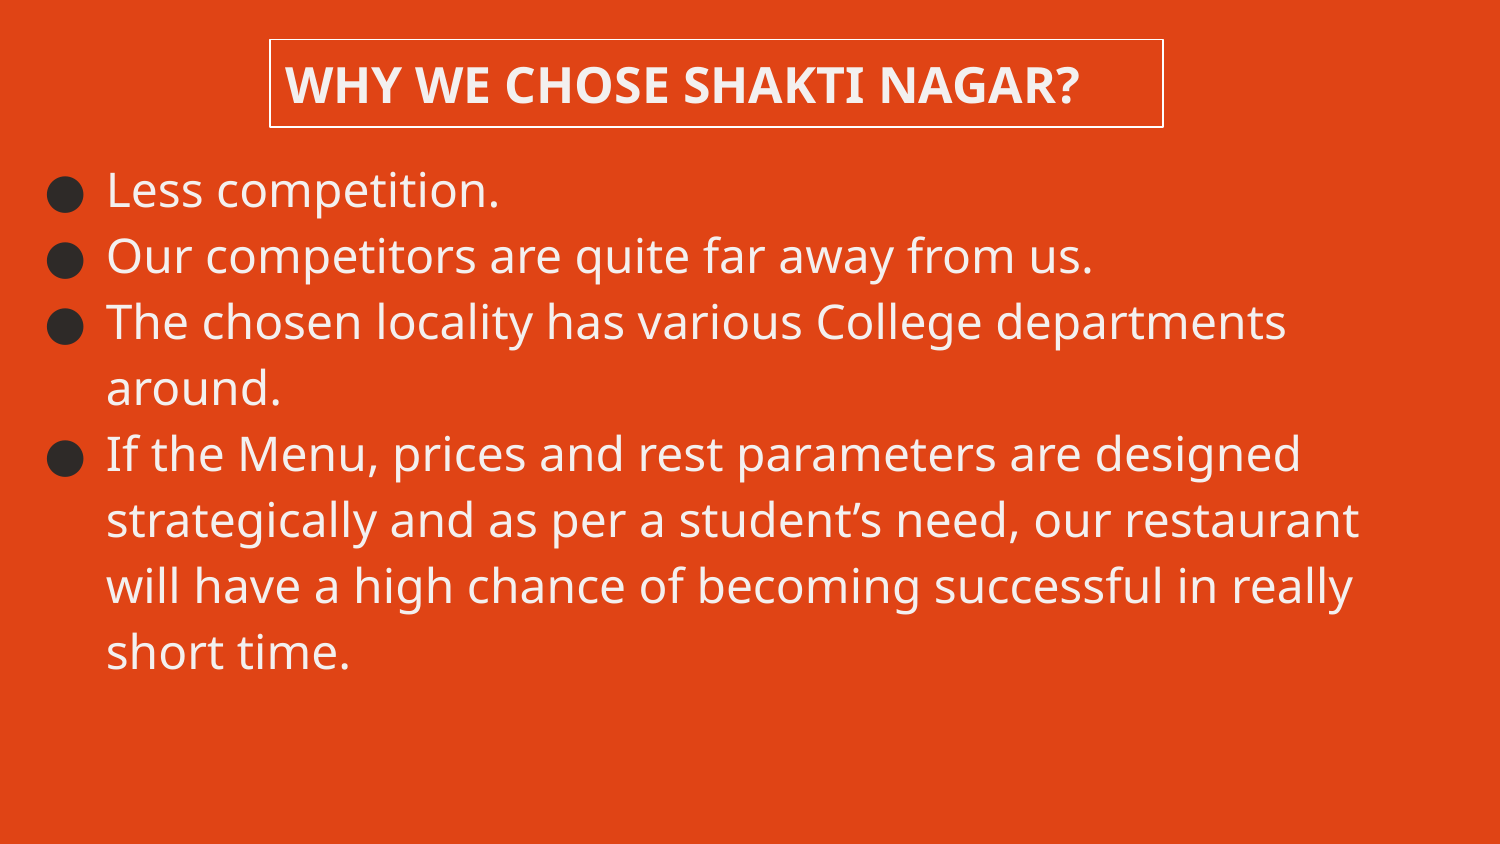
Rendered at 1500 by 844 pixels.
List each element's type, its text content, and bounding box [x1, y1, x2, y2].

title WHY WE CHOSE SHAKTI NAGAR? [269, 39, 1163, 127]
subtitle Less competition. Our competitors are quite far away from us. The chosen locality has various College departments around. If the Menu, prices and rest parameters are designed strategically and as per a student’s need, our restaurant will have a high chance of becoming successful in really short time. [15, 192, 1418, 761]
